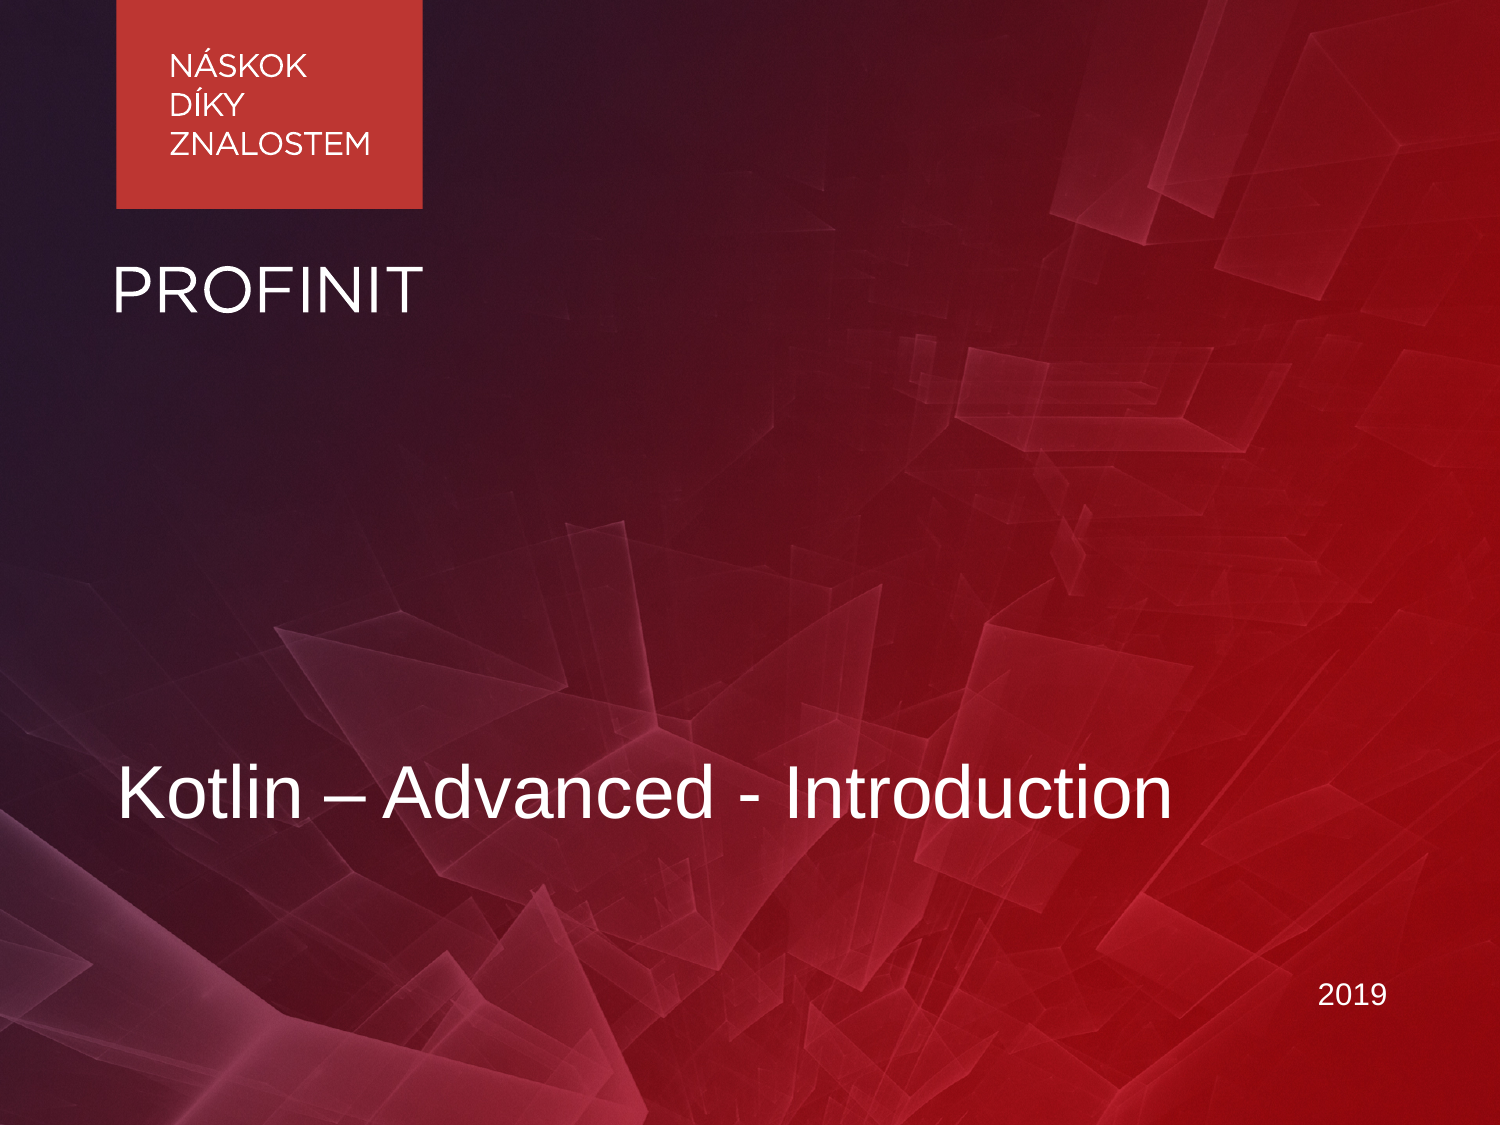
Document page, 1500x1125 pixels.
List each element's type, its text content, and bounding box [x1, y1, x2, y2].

picture [0, 0, 1500, 1125]
text_box Kotlin – Advanced - Introduction [116, 444, 1239, 834]
text_box 2019 [1080, 975, 1388, 1012]
